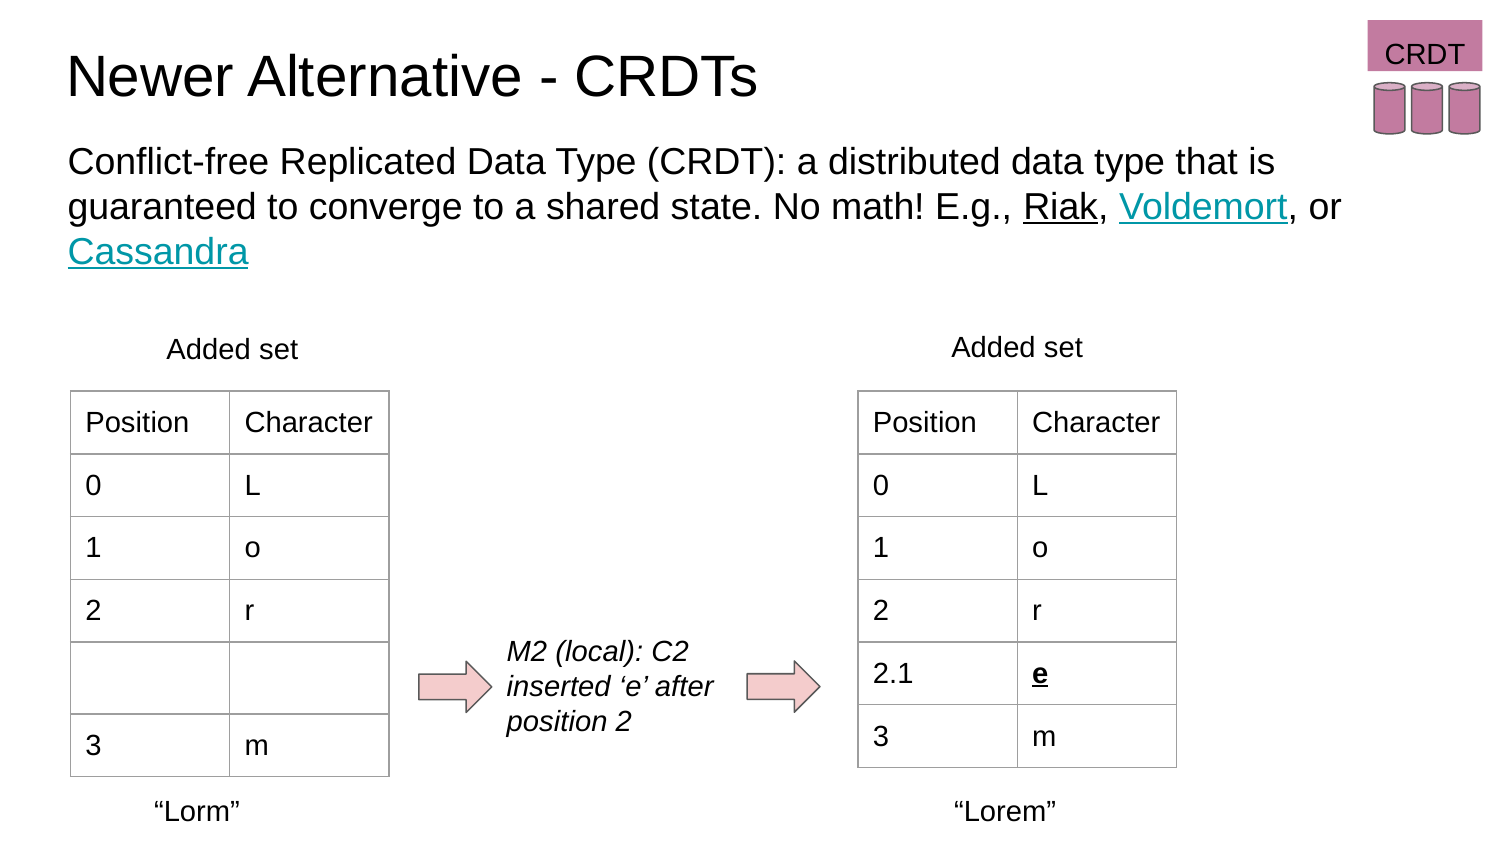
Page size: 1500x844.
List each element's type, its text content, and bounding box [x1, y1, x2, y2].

table_cell L [1018, 455, 1176, 516]
table_cell o [1018, 517, 1176, 579]
text_box [1411, 82, 1443, 134]
table_cell 2 [859, 580, 1017, 641]
text_box [1374, 82, 1405, 134]
text_box Added set [73, 315, 392, 380]
table_cell [230, 643, 388, 713]
table_header Character [1018, 392, 1176, 453]
table_header Position [859, 392, 1017, 453]
table_header Character [230, 392, 388, 453]
table_cell 1 [859, 517, 1017, 579]
table_cell 2 [71, 580, 229, 641]
table_cell m [230, 715, 388, 776]
text_box “Lorm” [139, 777, 292, 842]
table_cell 0 [71, 455, 229, 516]
table_cell r [230, 580, 388, 641]
table_cell 1 [71, 517, 229, 579]
text_box Conflict-free Replicated Data Type (CRDT): a distributed data type that is guaranteed to converge to a shared state. No math! E.g., Riak, Voldemort, or Cassandra [52, 122, 1451, 303]
text_box CRDT [1367, 20, 1483, 72]
table_cell 3 [859, 705, 1017, 767]
table_cell r [1018, 580, 1176, 641]
table_cell 3 [71, 715, 229, 776]
table_header Position [71, 392, 229, 453]
text_box [747, 660, 820, 713]
title Newer Alternative - CRDTs [51, 23, 1449, 117]
text_box “Lorem” [939, 777, 1092, 842]
text_box Added set [858, 313, 1177, 378]
table_cell L [230, 455, 388, 516]
table_cell m [1018, 705, 1176, 767]
table_cell [71, 643, 229, 713]
table_cell e [1018, 643, 1176, 704]
table_cell 0 [859, 455, 1017, 516]
text_box [418, 661, 492, 713]
text_box M2 (local): C2 inserted ‘e’ after position 2 [491, 617, 765, 757]
text_box [1449, 82, 1480, 134]
table_cell o [230, 517, 388, 579]
table_cell 2.1 [859, 643, 1017, 704]
